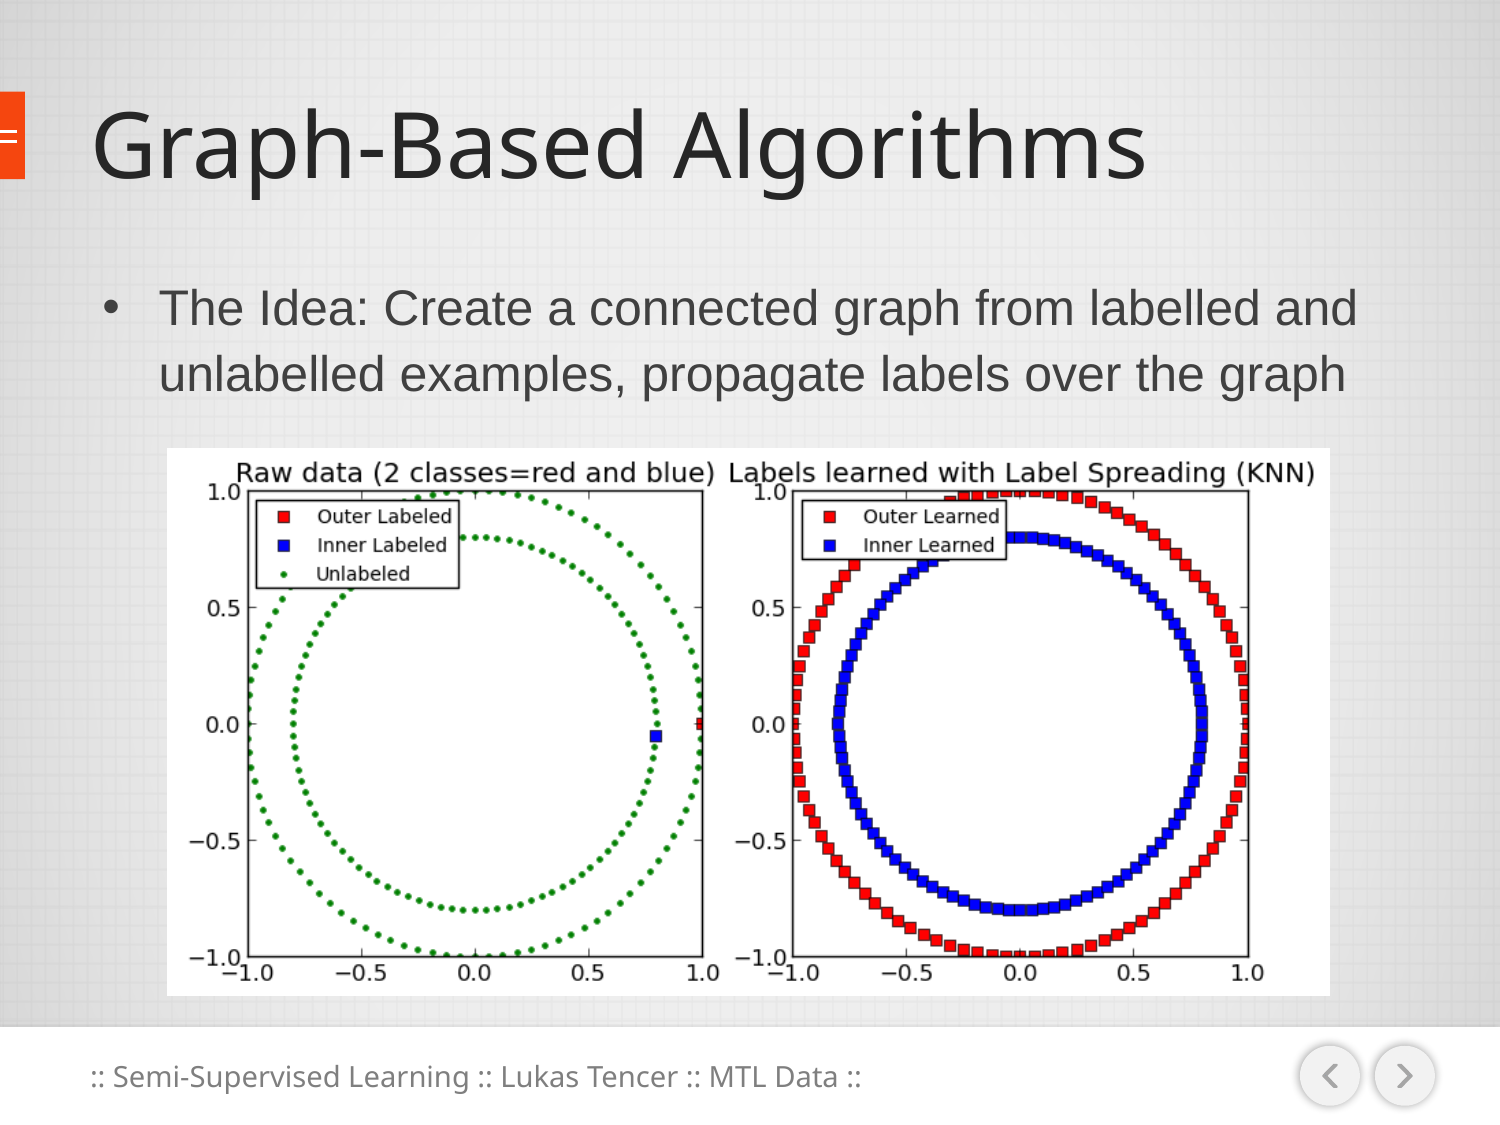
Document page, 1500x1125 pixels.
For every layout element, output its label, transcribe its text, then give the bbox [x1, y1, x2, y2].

text_box The Idea: Create a connected graph from labelled and unlabelled examples, propagate labels over the graph [87, 262, 1463, 1000]
picture [0, 0, 1500, 1026]
title Graph-Based Algorithms [75, 95, 1325, 189]
footer :: Semi-Supervised Learning :: Lukas Tencer :: MTL Data :: [75, 1045, 1163, 1110]
